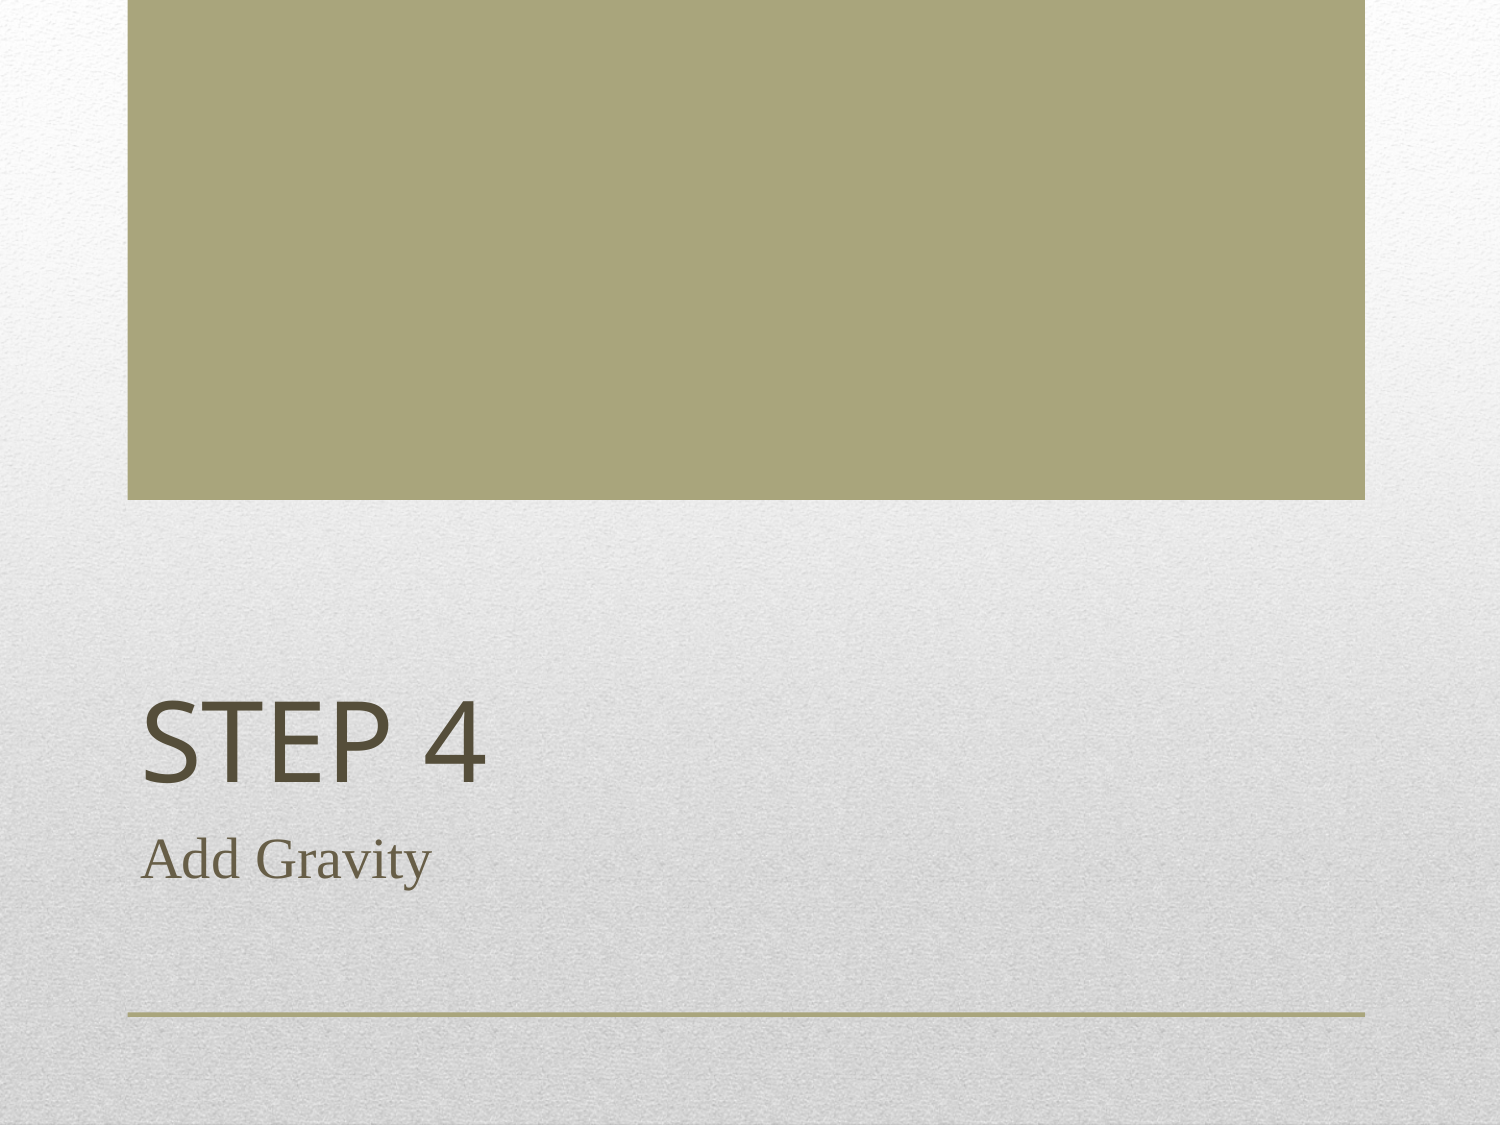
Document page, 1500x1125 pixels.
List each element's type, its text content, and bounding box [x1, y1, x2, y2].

title Step 4 [125, 537, 1363, 813]
list Add Gravity [125, 812, 1250, 963]
